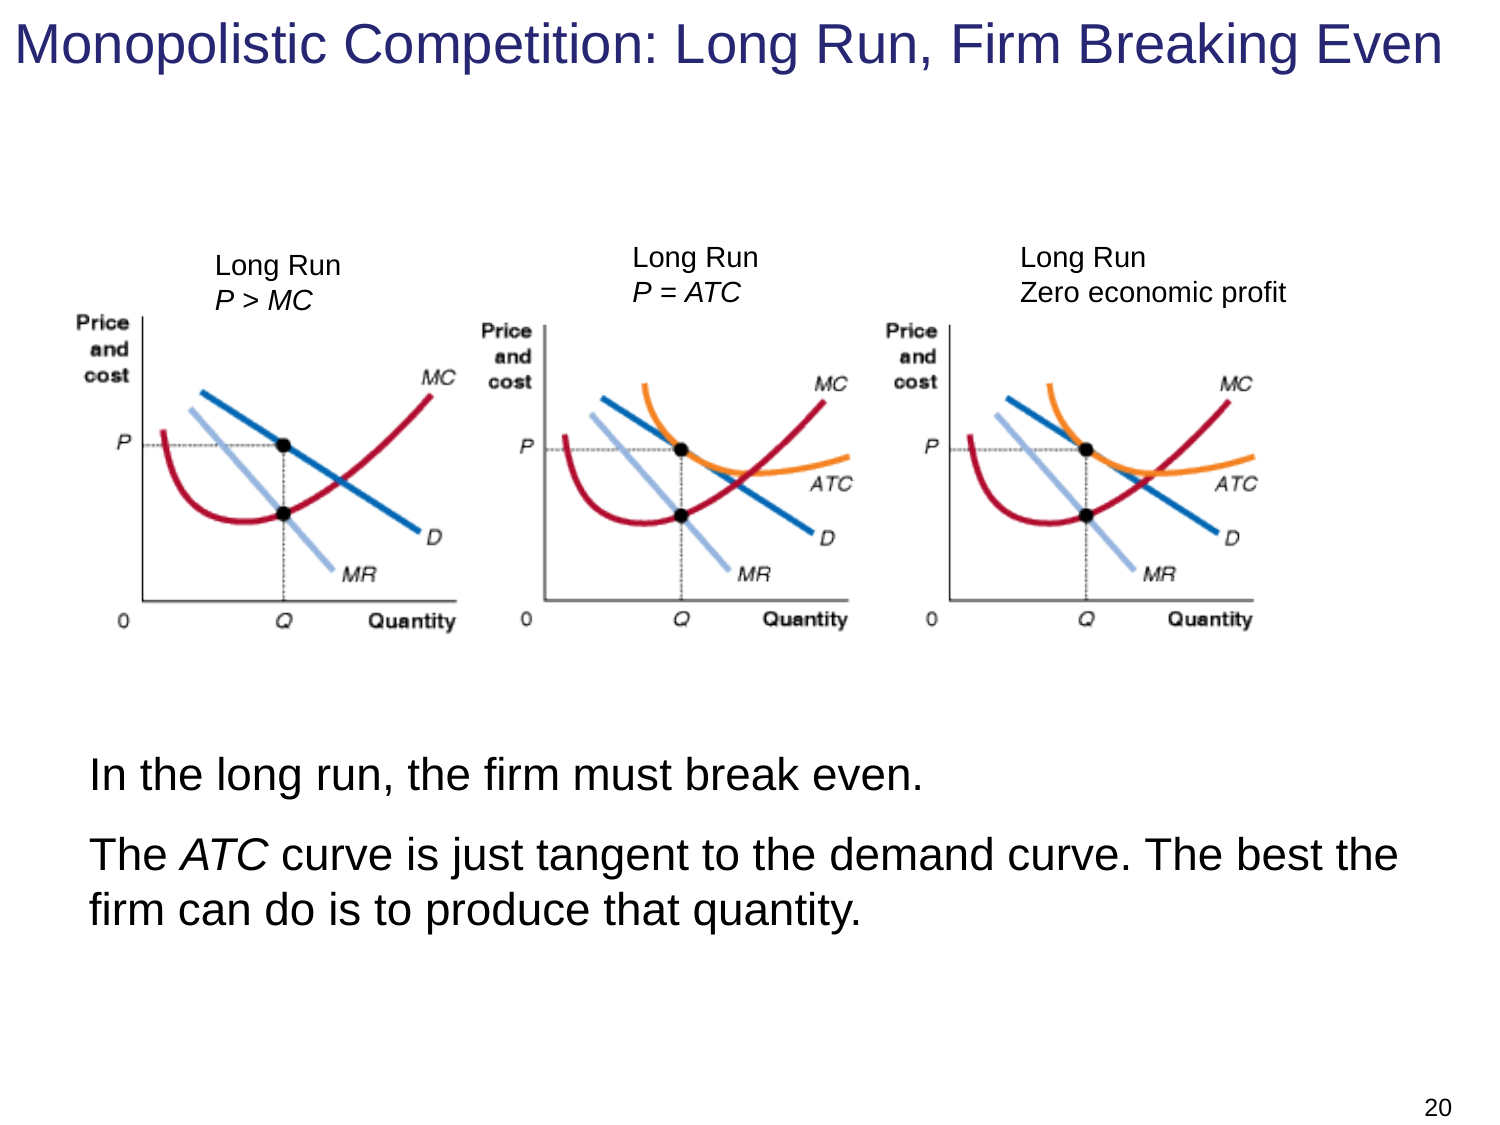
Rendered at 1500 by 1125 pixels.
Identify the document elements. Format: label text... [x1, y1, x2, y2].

text_box In the long run, the firm must break even. The ATC curve is just tangent to the demand curve. The best the firm can do is to produce that quantity. [74, 737, 1426, 1088]
text_box Long Run P > MC [199, 239, 488, 296]
text_box Long Run P = ATC [617, 231, 838, 310]
title Monopolistic Competition: Long Run, Firm Breaking Even [0, 0, 1500, 105]
picture [62, 297, 1274, 663]
text_box Long Run Zero economic profit [1005, 230, 1302, 316]
